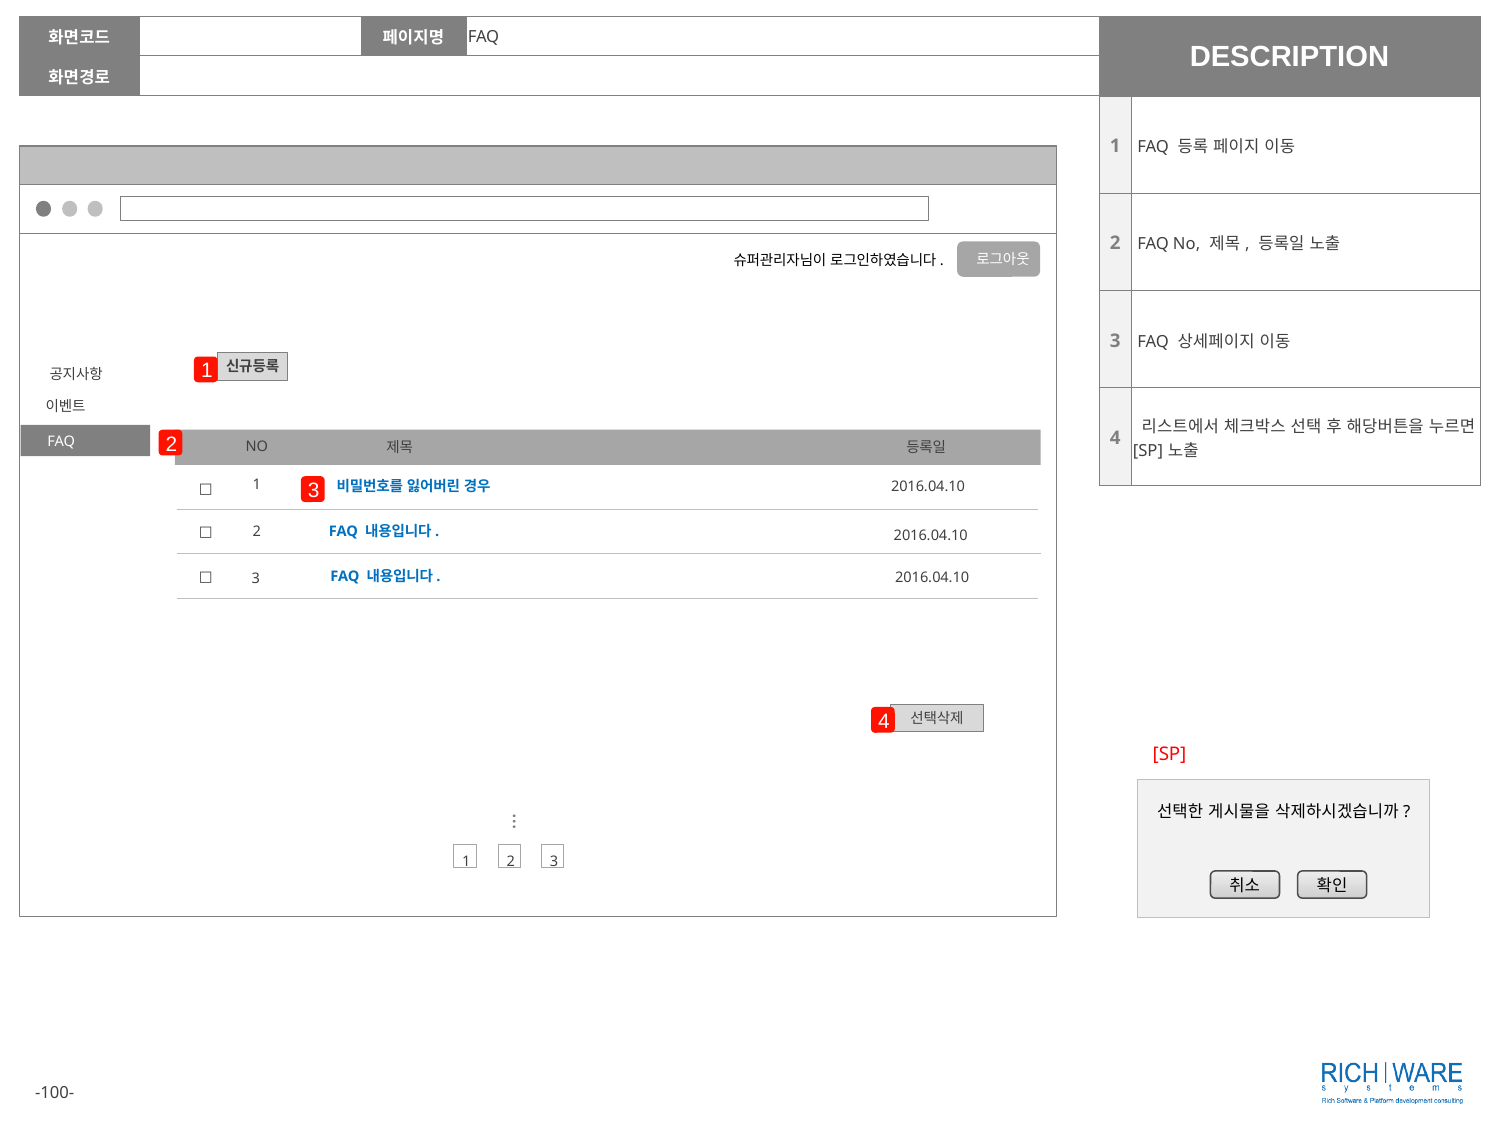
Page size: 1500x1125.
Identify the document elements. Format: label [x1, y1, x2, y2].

table_cell [140, 56, 1099, 95]
table_header [1100, 17, 1480, 95]
table_header [1100, 97, 1131, 193]
table_header [20, 17, 139, 55]
table_header [140, 17, 361, 55]
table_cell [1132, 194, 1480, 290]
table_header [467, 17, 1099, 55]
table_cell [1100, 291, 1131, 387]
table_header [362, 17, 466, 55]
table_cell [1100, 388, 1131, 485]
text_box [1137, 734, 1210, 772]
table_cell [20, 56, 139, 95]
text_box [10, 145, 1057, 918]
text_box [1136, 777, 1432, 919]
table_cell [1132, 388, 1480, 485]
table_header [1132, 97, 1480, 193]
picture [1320, 1060, 1464, 1105]
text_box [16, 1062, 93, 1123]
table_cell [1100, 194, 1131, 290]
table_cell [1132, 291, 1480, 387]
